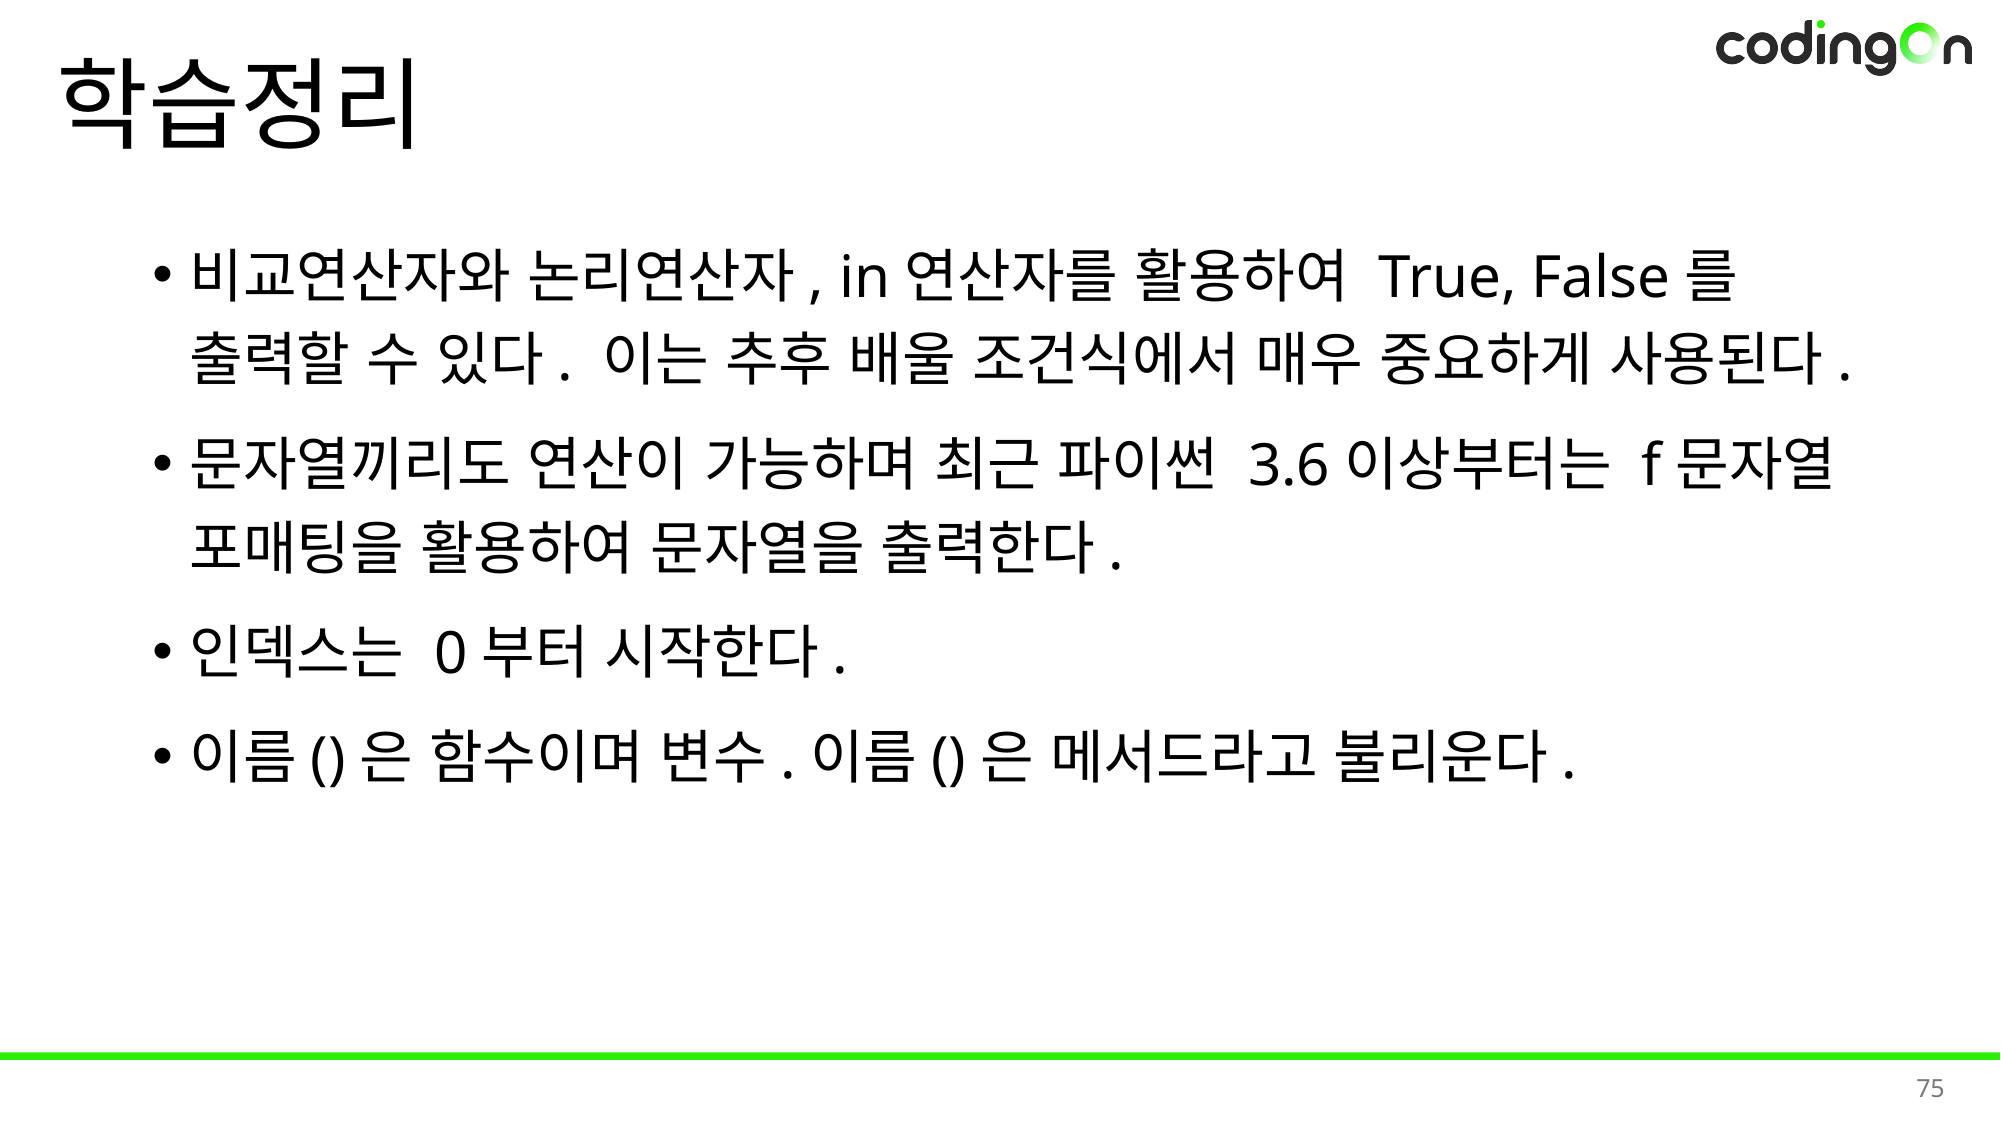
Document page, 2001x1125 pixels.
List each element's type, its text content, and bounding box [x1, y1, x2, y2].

slide_number 75 [1509, 1059, 1960, 1120]
title 학습정리 [41, 0, 1767, 218]
list 비교연산자와 논리연산자, in연산자를 활용하여 True, False를 출력할 수 있다. 이는 추후 배울 조건식에서 매우 중요하게 사용된다. 문자열끼리도 연산이 가능하며 최근 파이썬 3.6이상부터는 f문자열 포매팅을 활용하여 문자열을 출력한다. 인덱스는 0부터 시작한다. 이름()은 함수이며 변수.이름()은 메서드라고 불리운다. [137, 217, 1863, 1014]
picture [1767, 20, 1972, 76]
